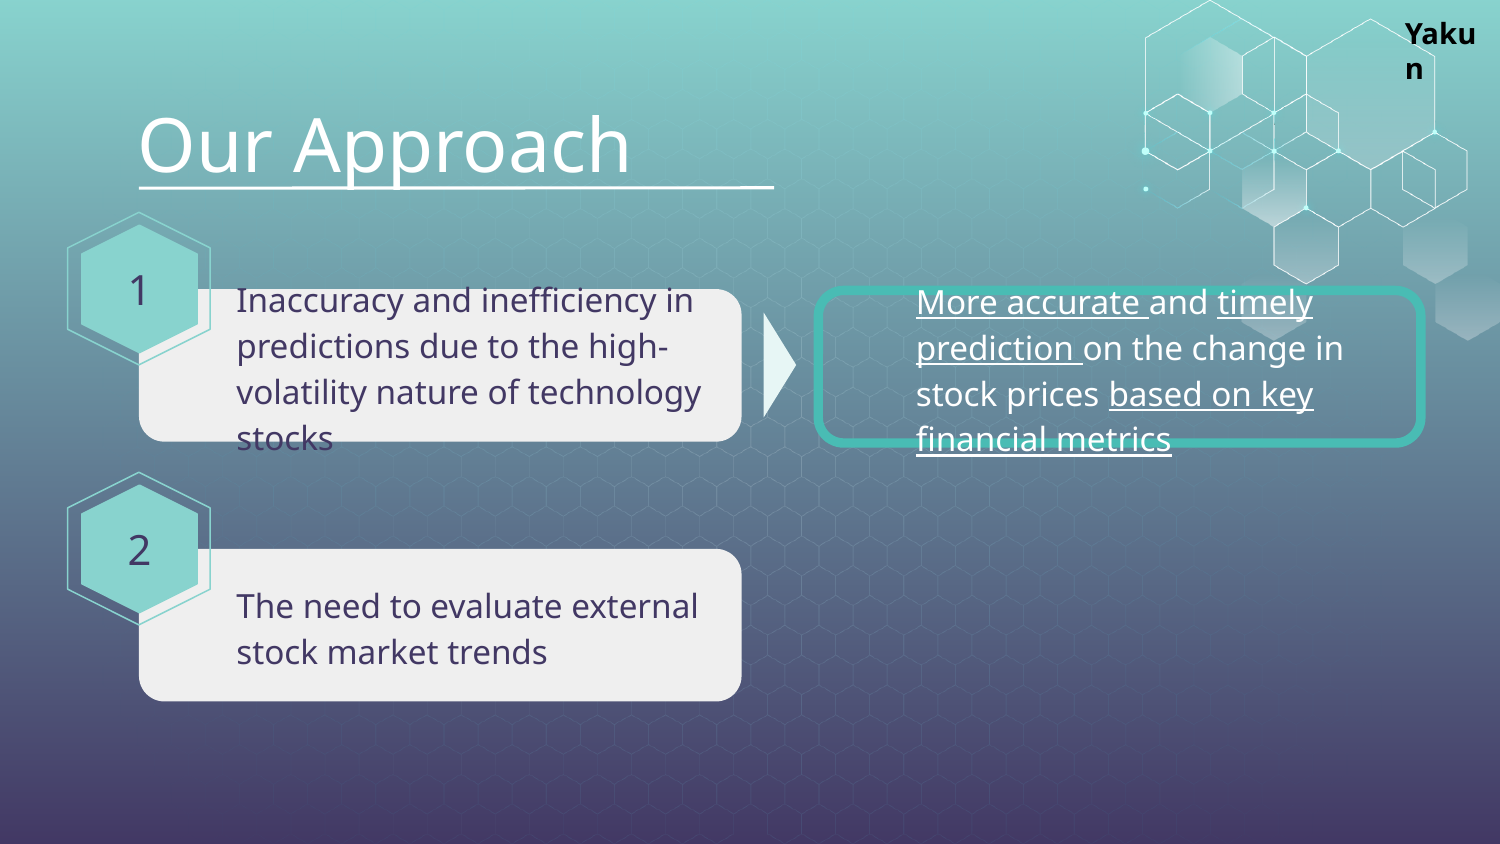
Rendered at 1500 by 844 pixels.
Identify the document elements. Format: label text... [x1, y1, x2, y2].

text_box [67, 212, 211, 366]
text_box More accurate and timely prediction on the change in stock prices based on key financial metrics [818, 290, 1421, 444]
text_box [67, 471, 211, 626]
text_box Yakun [1389, 0, 1500, 68]
title Our Approach [122, 82, 1500, 193]
picture [102, 0, 1500, 844]
text_box Inaccuracy and inefficiency in predictions due to the high-volatility nature of technology stocks [138, 289, 742, 442]
text_box [761, 310, 798, 420]
text_box The need to evaluate external stock market trends [138, 548, 742, 702]
